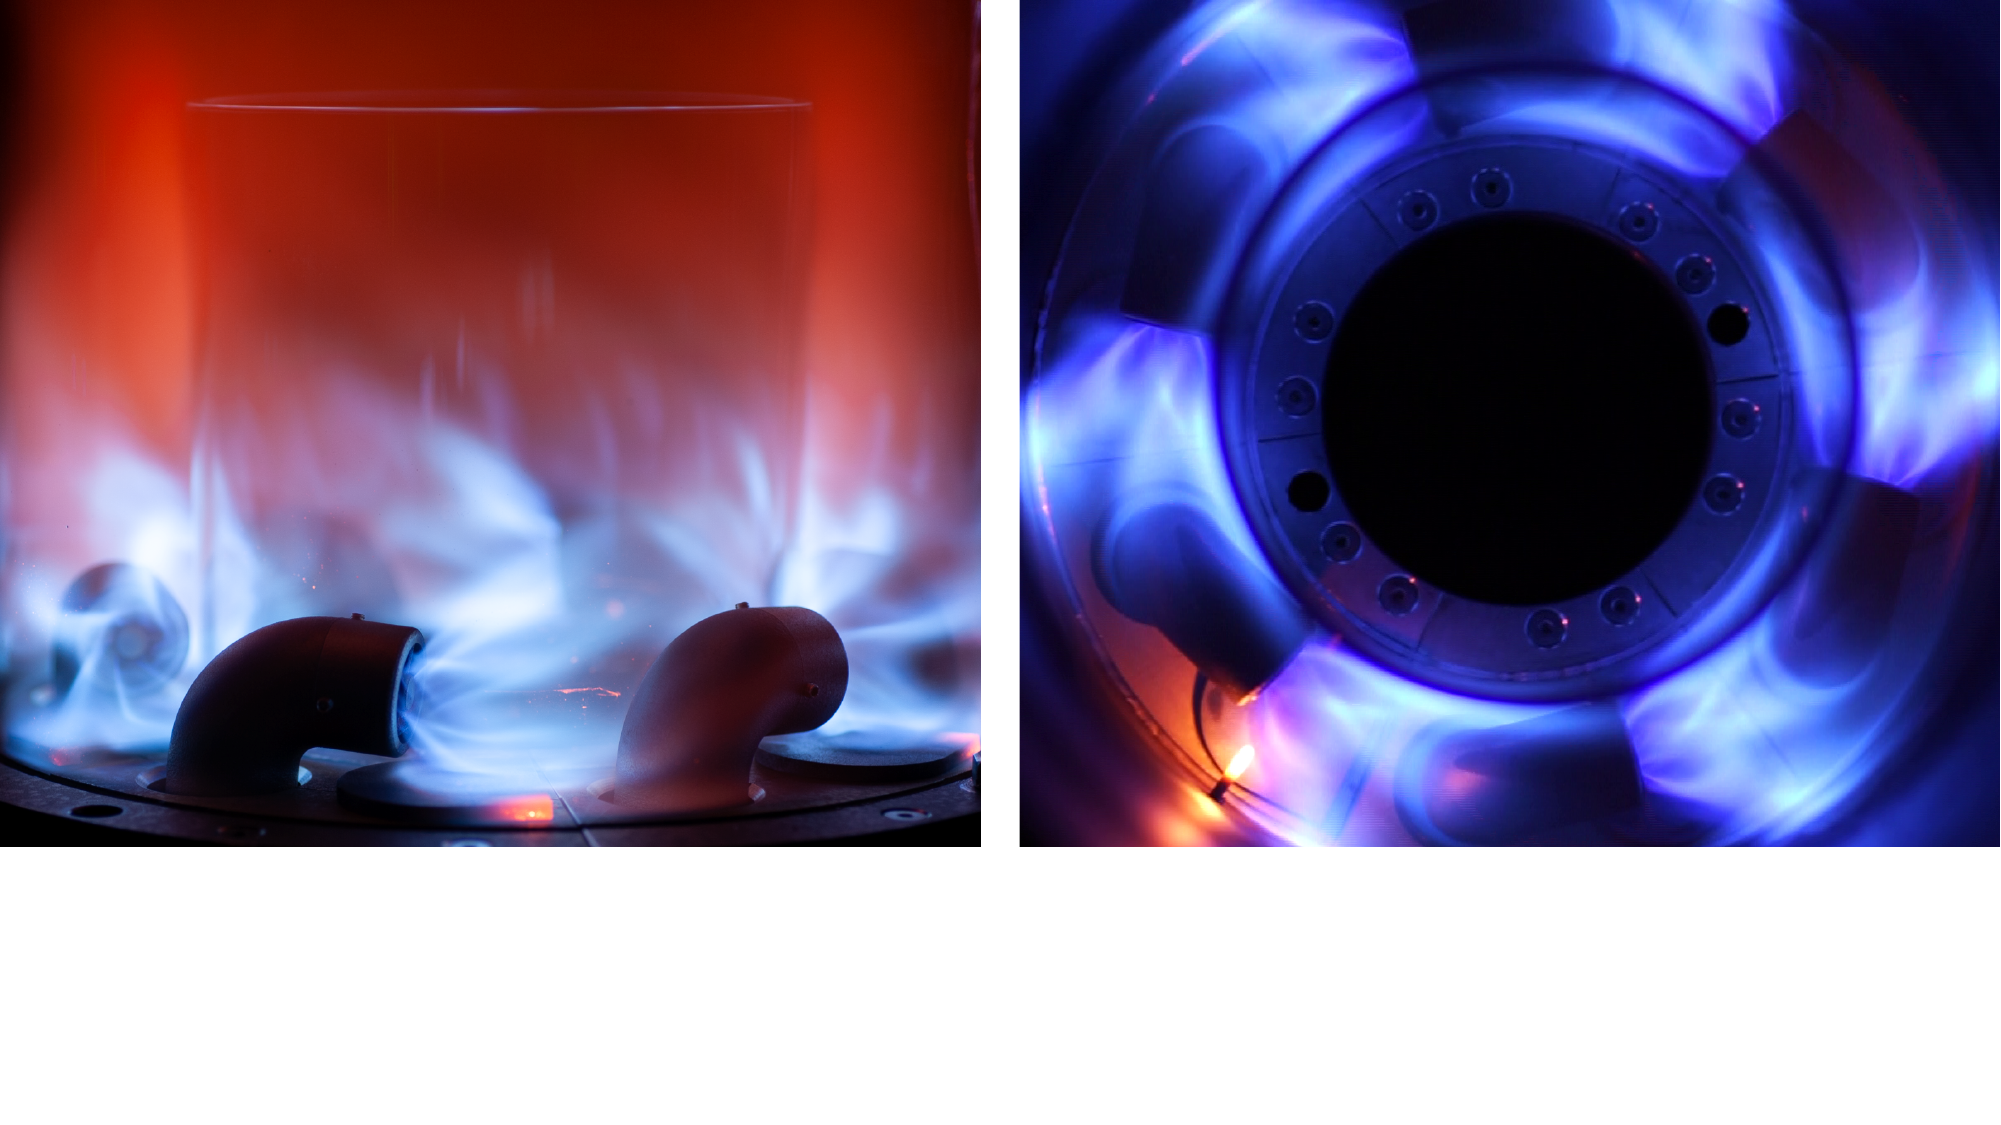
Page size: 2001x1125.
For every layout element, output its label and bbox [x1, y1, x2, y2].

picture [0, 0, 981, 847]
picture [1019, 0, 2000, 847]
